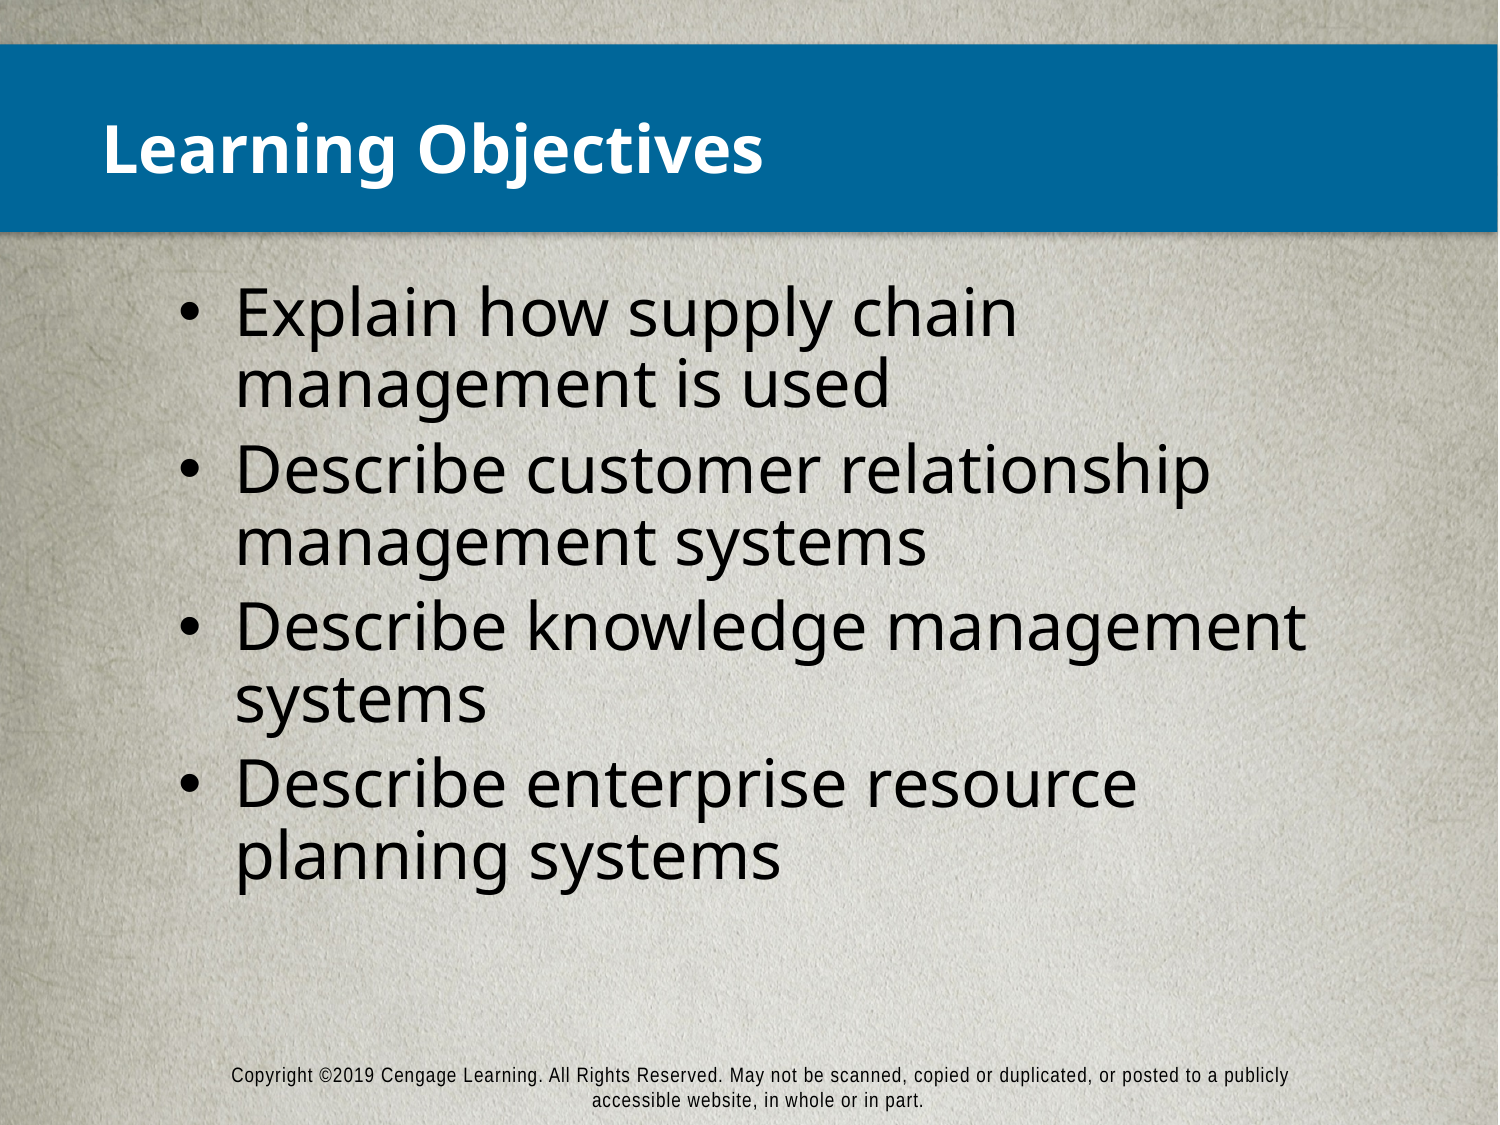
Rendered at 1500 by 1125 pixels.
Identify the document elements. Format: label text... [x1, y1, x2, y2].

title Learning Objectives [86, 75, 1437, 220]
picture [0, 233, 1498, 1123]
list Explain how supply chain management is used Describe customer relationship management systems Describe knowledge management systems Describe enterprise resource planning systems [163, 271, 1447, 931]
picture [0, 0, 1498, 44]
